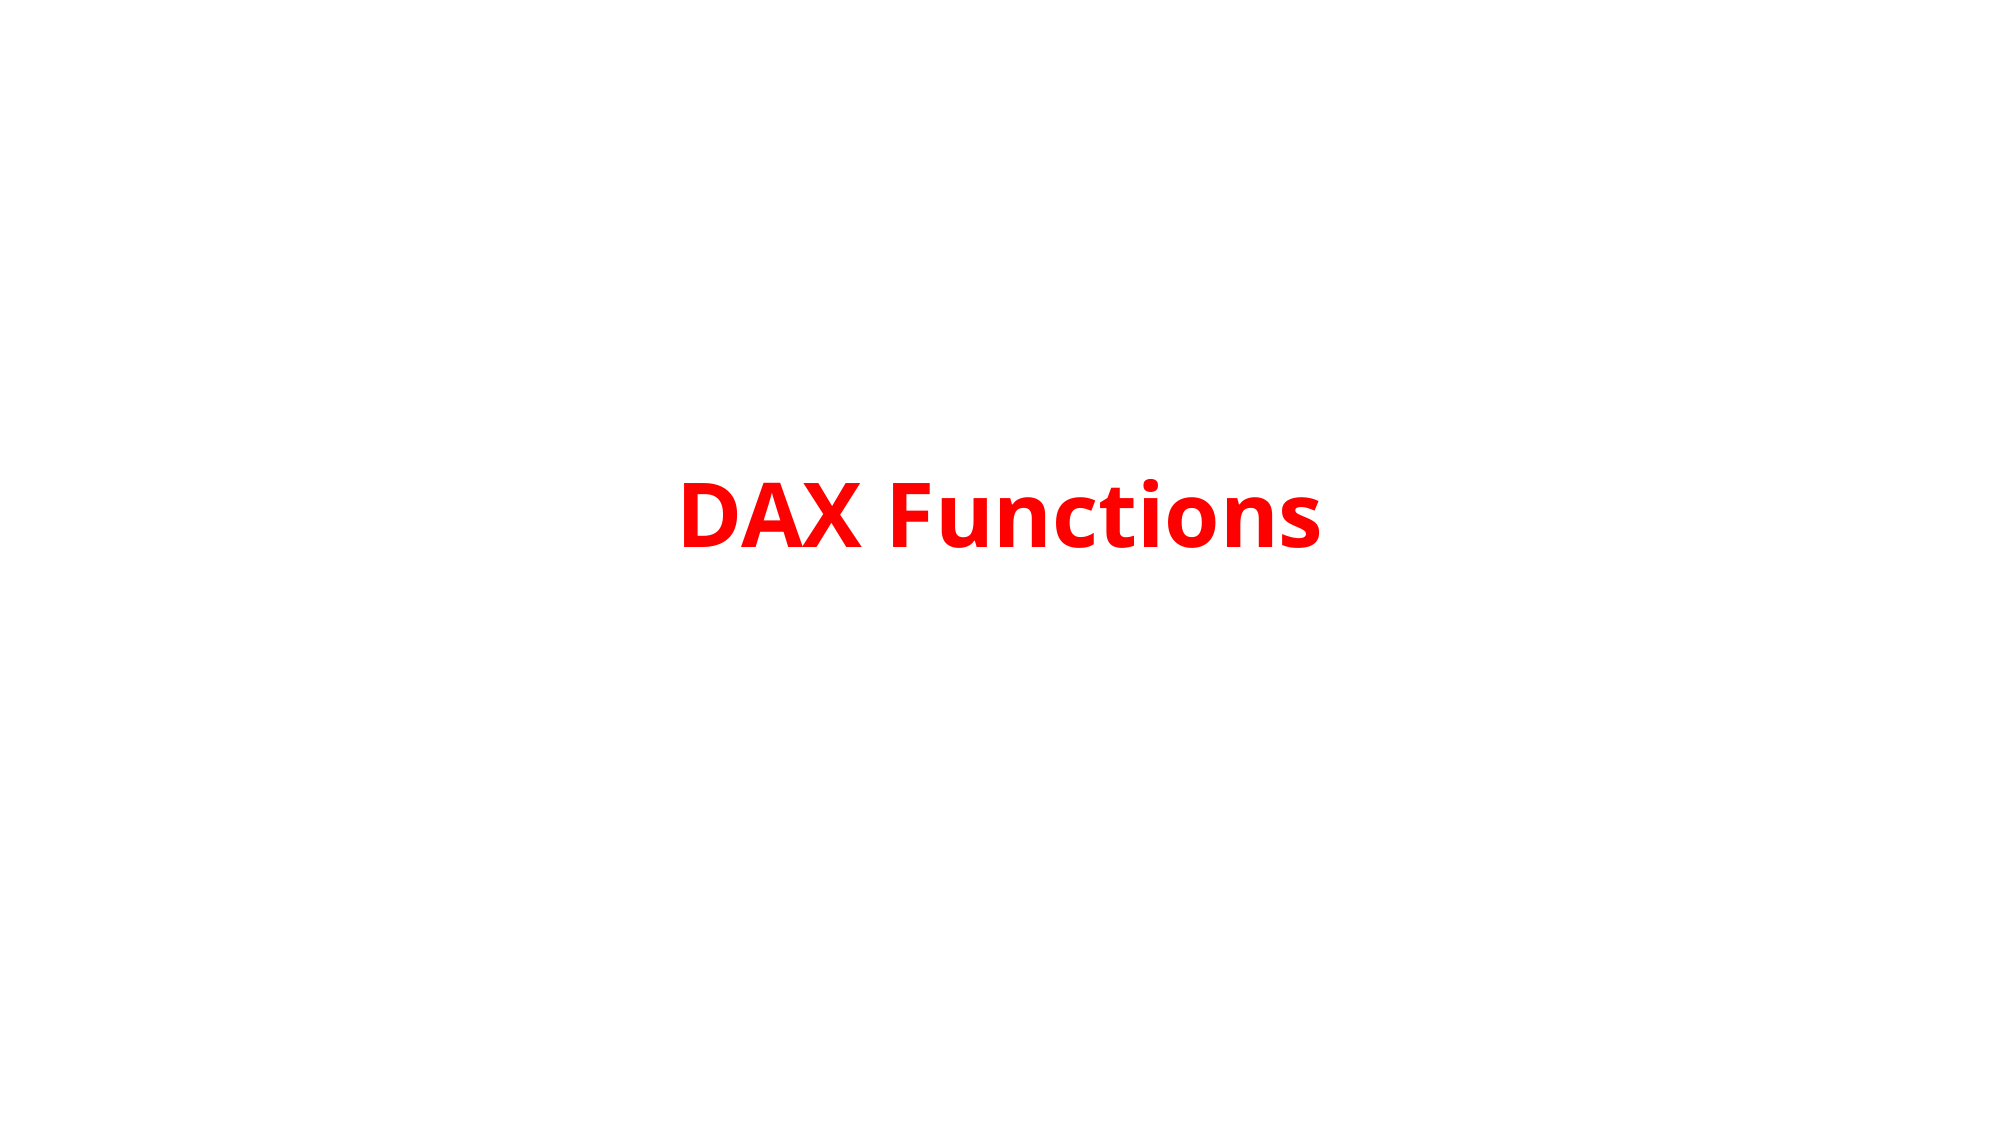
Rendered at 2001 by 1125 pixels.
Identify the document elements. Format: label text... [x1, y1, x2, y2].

title DAX Functions [0, 412, 2000, 624]
